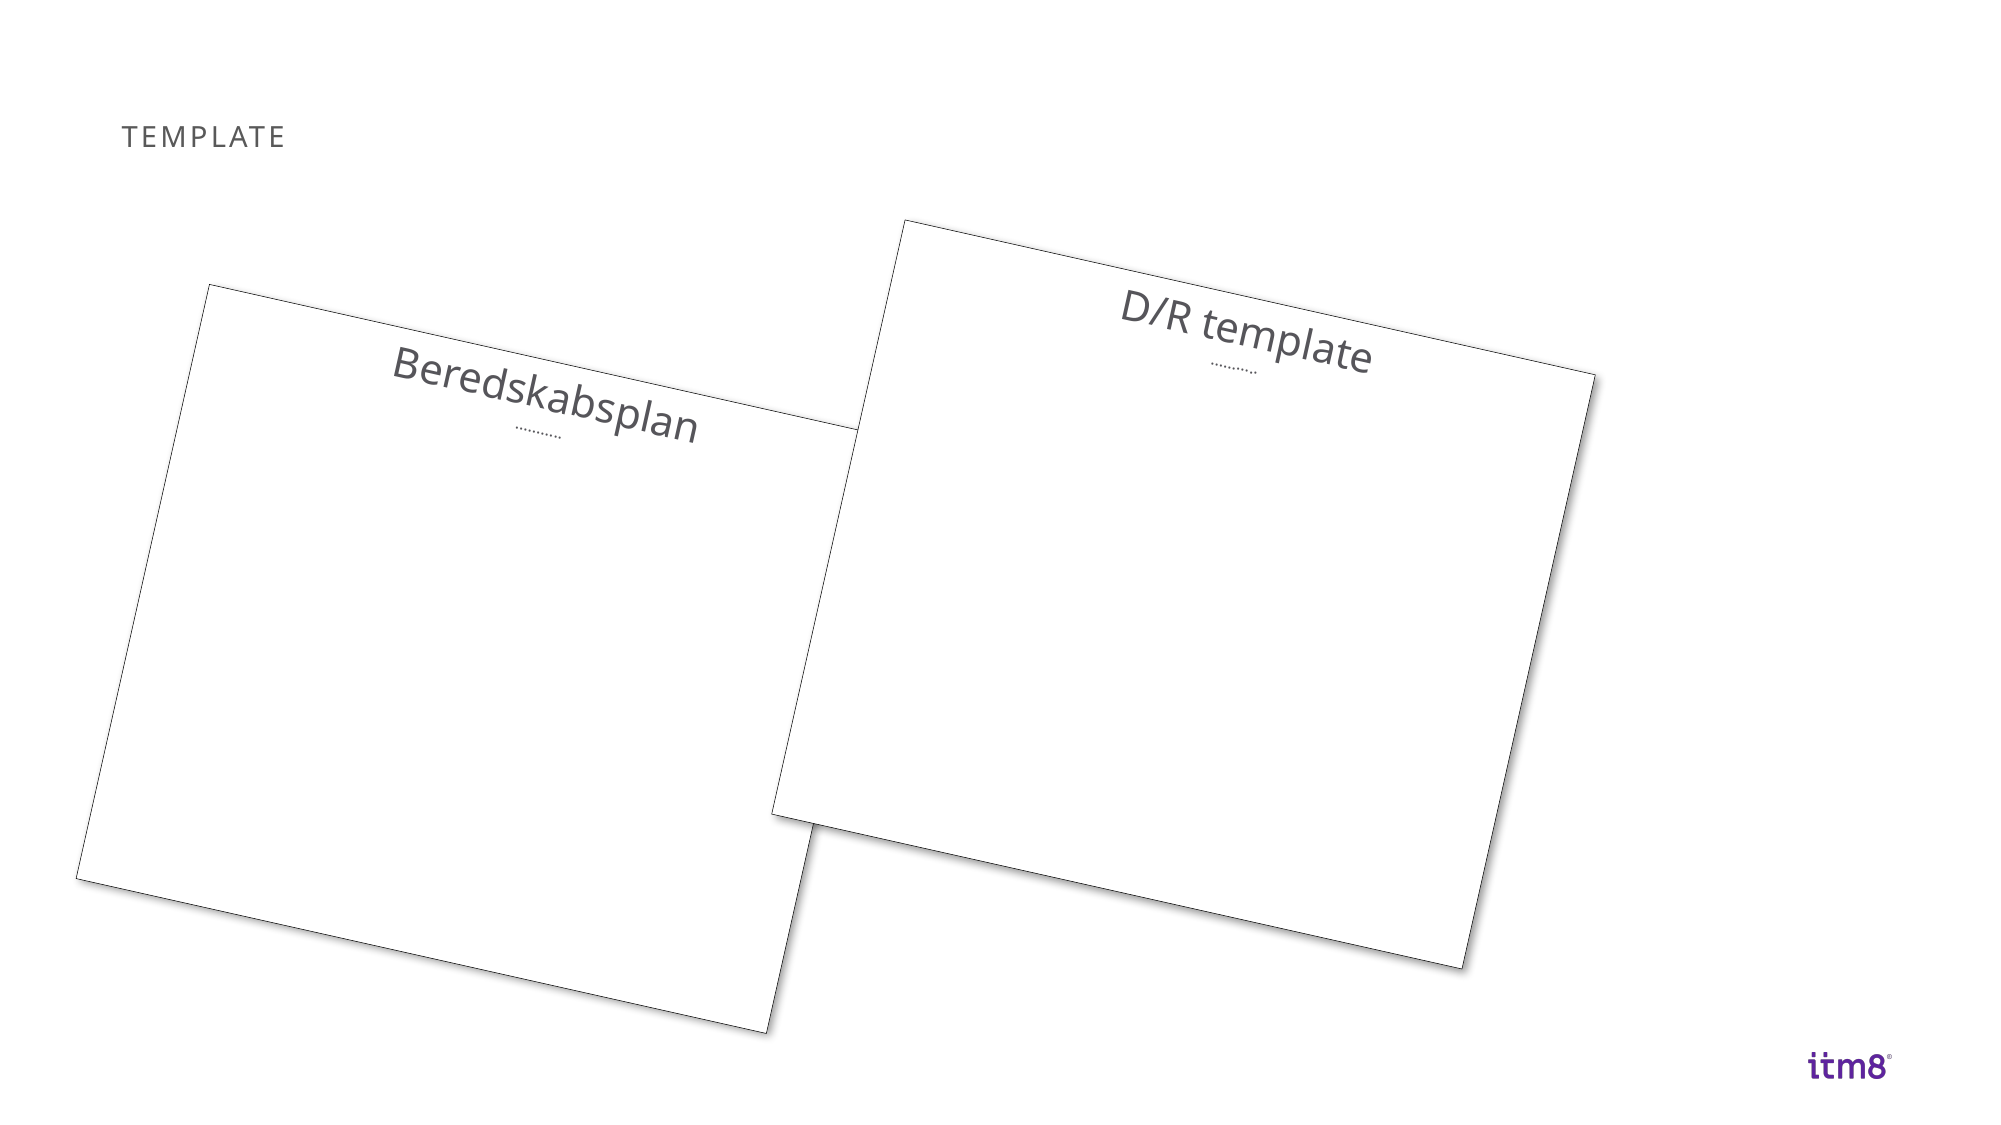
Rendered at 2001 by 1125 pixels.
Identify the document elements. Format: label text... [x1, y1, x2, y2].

text_box D/R template ……….. [770, 218, 1597, 971]
text_box Beredskabsplan ……….. [74, 283, 856, 1035]
title Template [106, 114, 1890, 214]
picture [1808, 1052, 1892, 1079]
